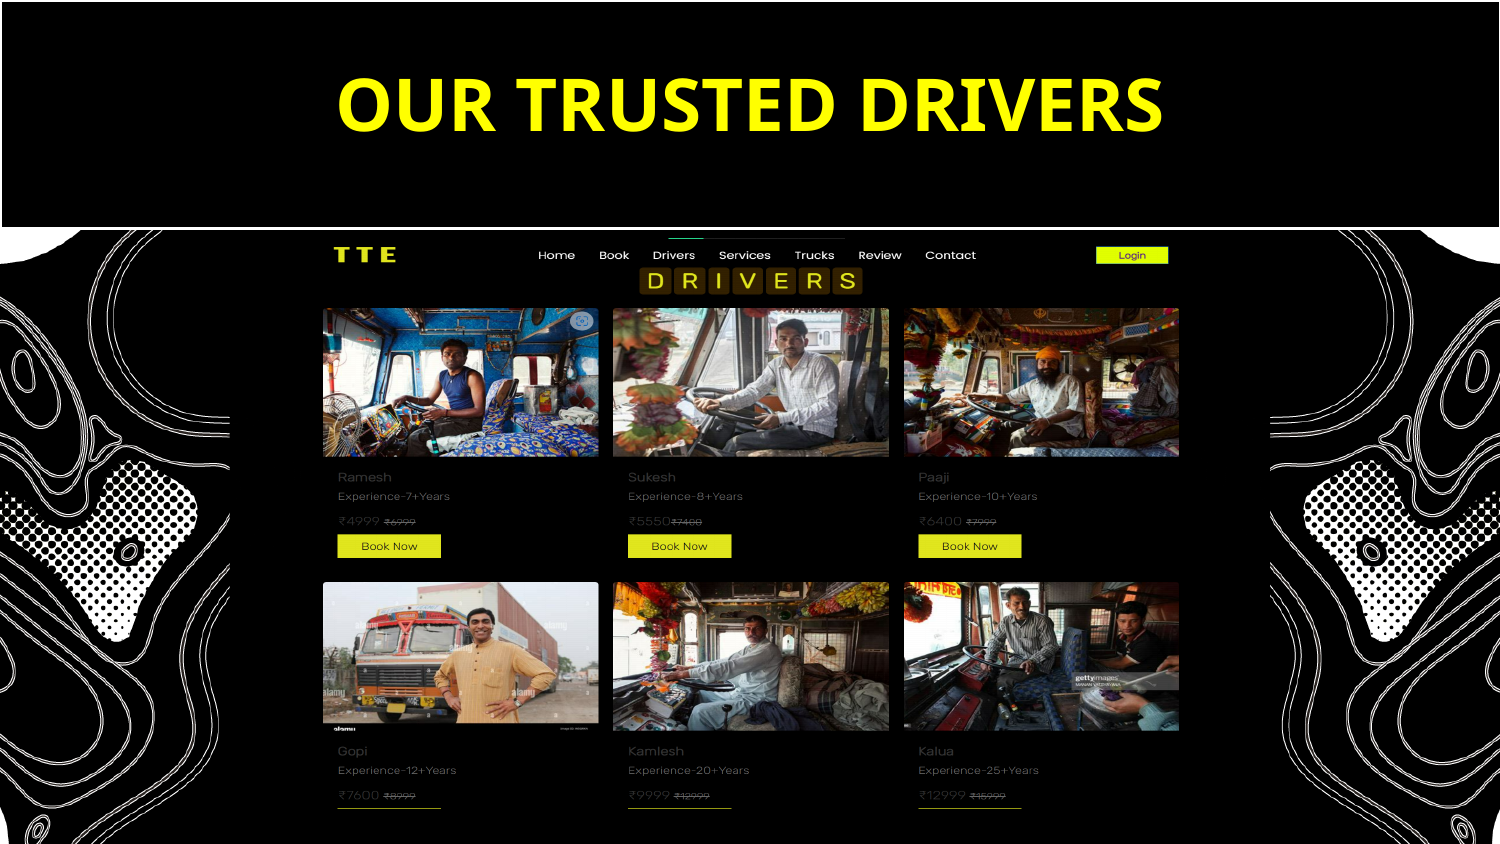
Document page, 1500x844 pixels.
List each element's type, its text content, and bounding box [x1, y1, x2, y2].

picture [0, 230, 1500, 844]
title OUR TRUSTED DRIVERS [22, 43, 1479, 229]
